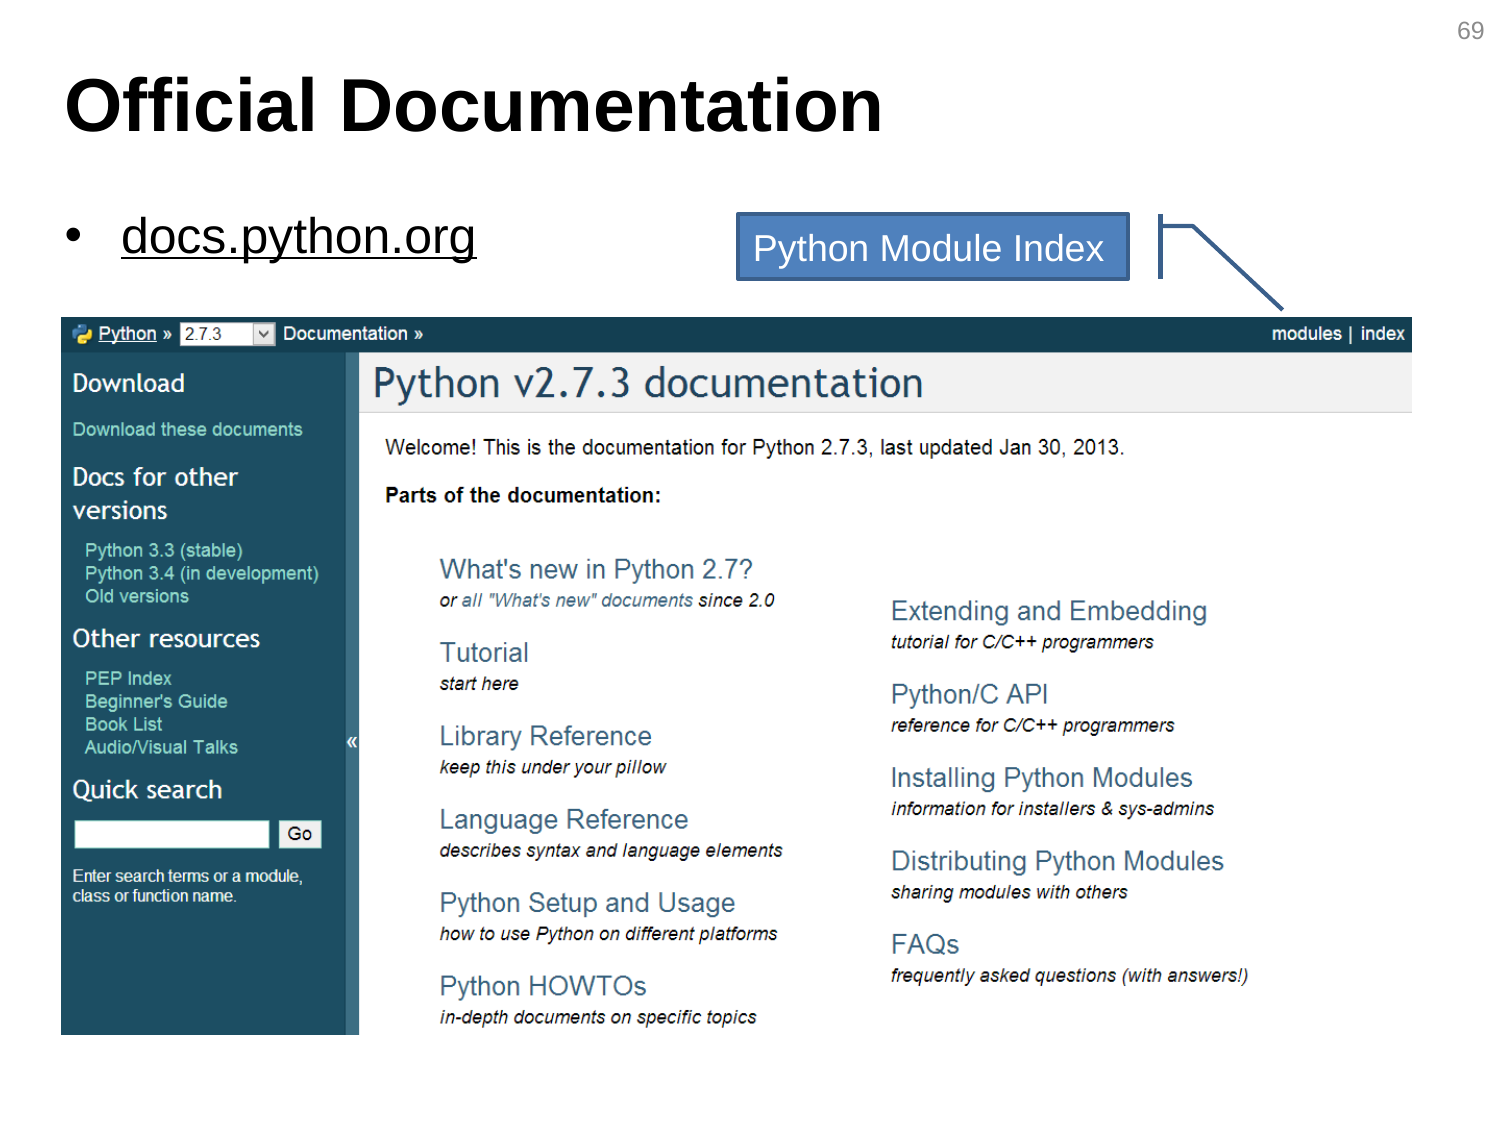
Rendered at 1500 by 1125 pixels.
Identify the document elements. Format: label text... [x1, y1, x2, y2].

list docs.python.org [49, 196, 1400, 939]
picture [61, 317, 1412, 1036]
slide_number 69 [1149, 0, 1500, 60]
title Official Documentation [49, 7, 1400, 195]
text_box Python Module Index [736, 212, 1130, 281]
text_box Python Module Index [1158, 213, 1285, 312]
